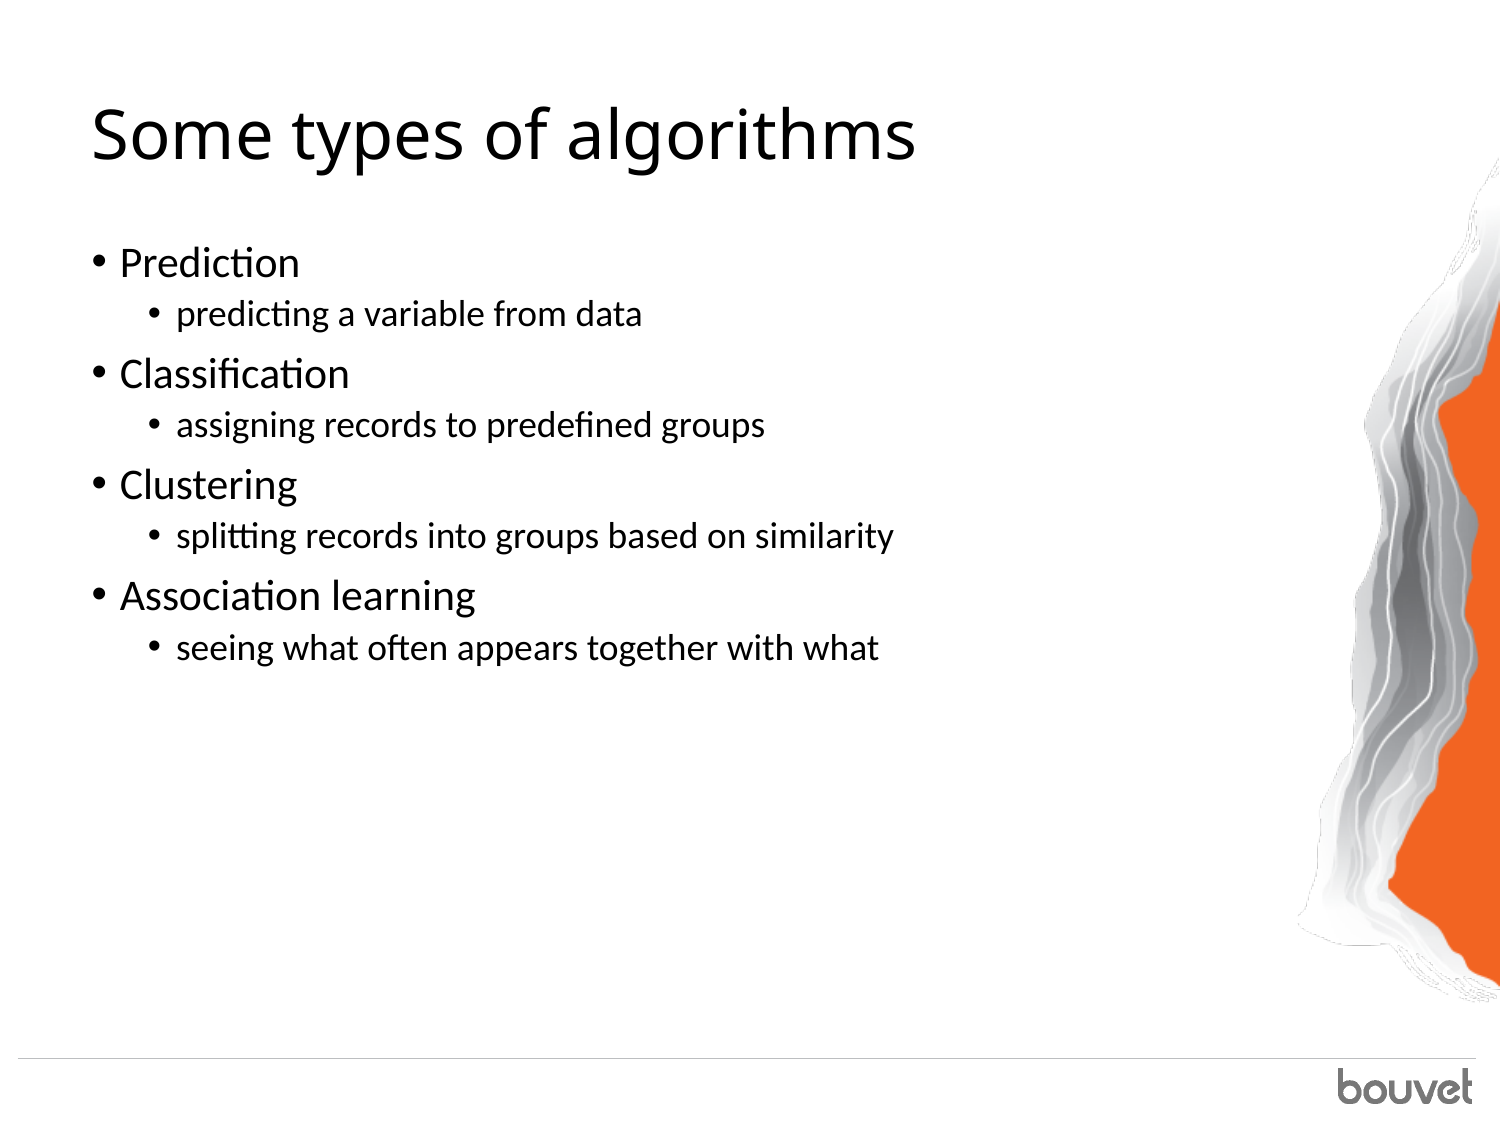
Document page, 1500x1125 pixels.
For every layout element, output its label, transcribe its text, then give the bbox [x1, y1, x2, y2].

title Some types of algorithms [76, 42, 1306, 220]
picture [1338, 1068, 1472, 1104]
list Prediction predicting a variable from data Classification assigning records to predefined groups Clustering splitting records into groups based on similarity Association learning seeing what often appears together with what [76, 231, 1258, 1004]
picture [1252, 148, 1500, 1060]
